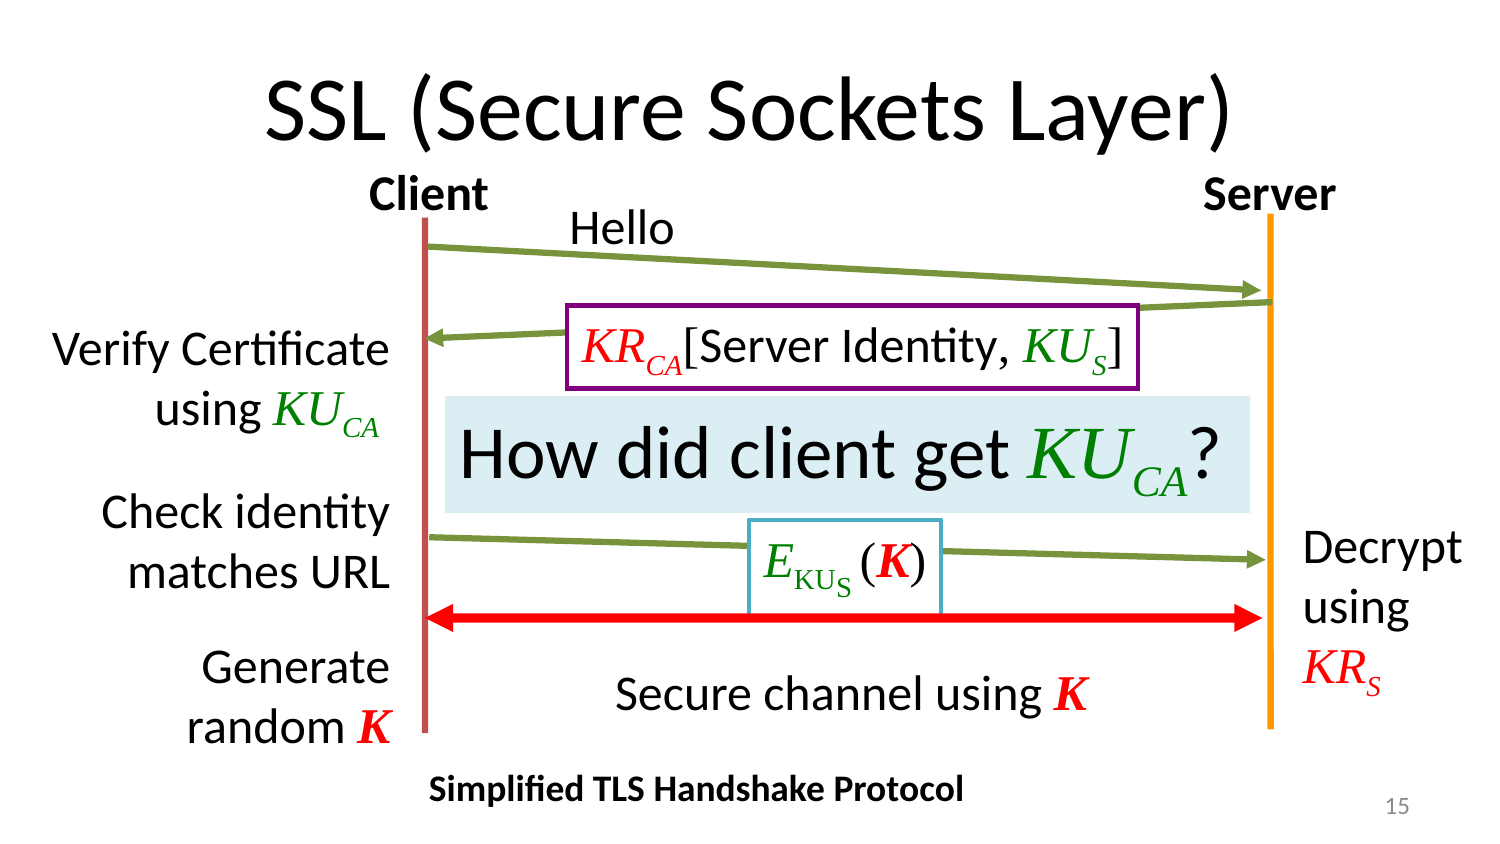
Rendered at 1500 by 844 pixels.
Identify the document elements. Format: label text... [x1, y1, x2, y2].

slide_number 14 [1074, 782, 1425, 827]
text_box Server [1188, 153, 1352, 229]
text_box Simplified TLS Handshake Protocol [414, 757, 980, 817]
text_box KRCA[Server Identity, KUS] [566, 305, 1139, 389]
text_box Verify Certificate using KUCA Check identity matches URL Generate random K [24, 307, 406, 761]
text_box Decryptusing KRS [1287, 506, 1488, 710]
text_box Secure channel using K [600, 652, 1102, 728]
text_box How did client get KUCA? [445, 395, 1251, 513]
text_box Hello [554, 187, 690, 263]
text_box [424, 331, 566, 345]
text_box Client [354, 153, 504, 229]
text_box [690, 260, 1262, 297]
text_box [424, 611, 1263, 625]
title SSL (Secure Sockets Layer) [75, 33, 1425, 175]
text_box EKUS (K) [747, 518, 943, 617]
text_box [943, 551, 1266, 566]
